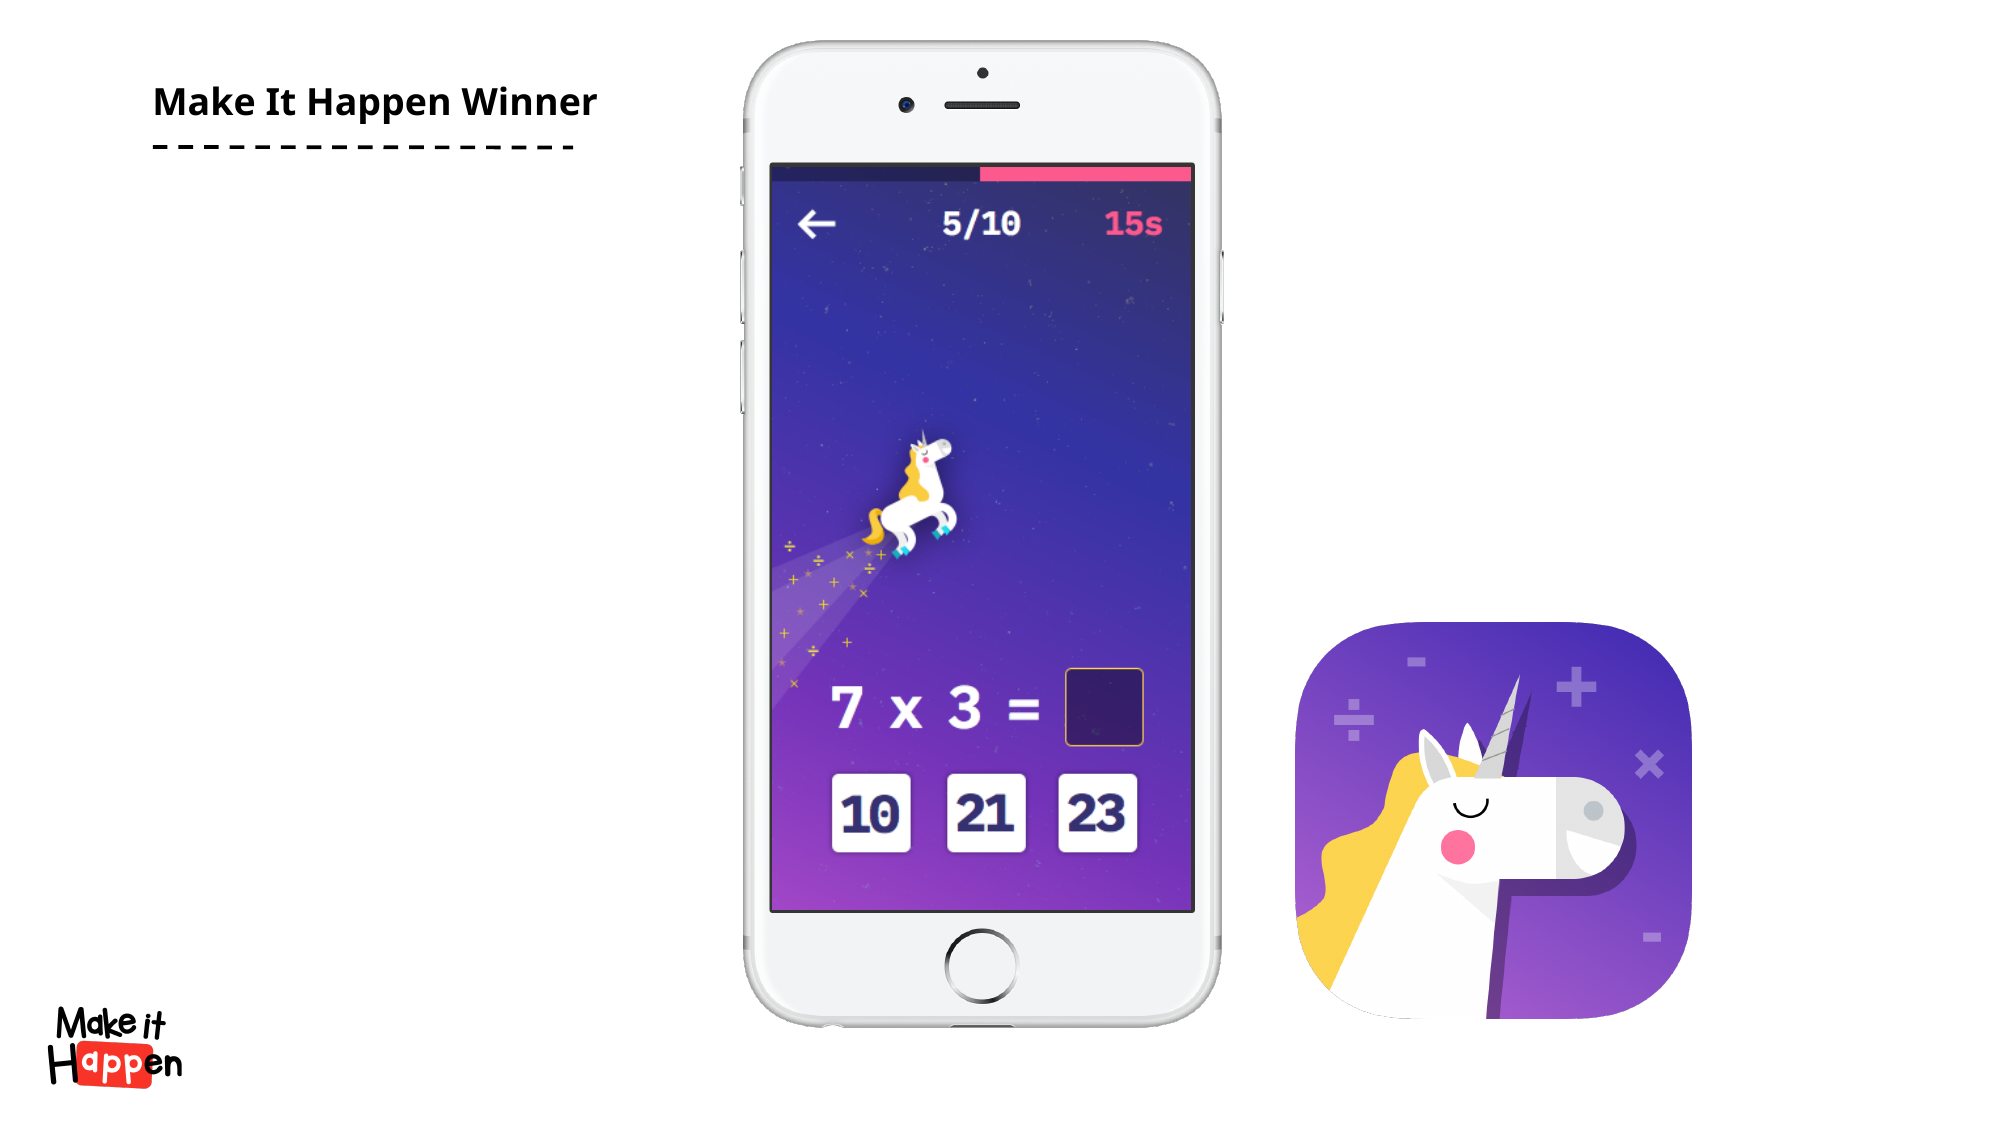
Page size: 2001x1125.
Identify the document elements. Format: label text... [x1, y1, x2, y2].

picture [47, 1006, 182, 1089]
title Make It Happen Winner [137, 59, 669, 148]
picture [1295, 621, 1692, 1019]
picture [707, 0, 1257, 1075]
